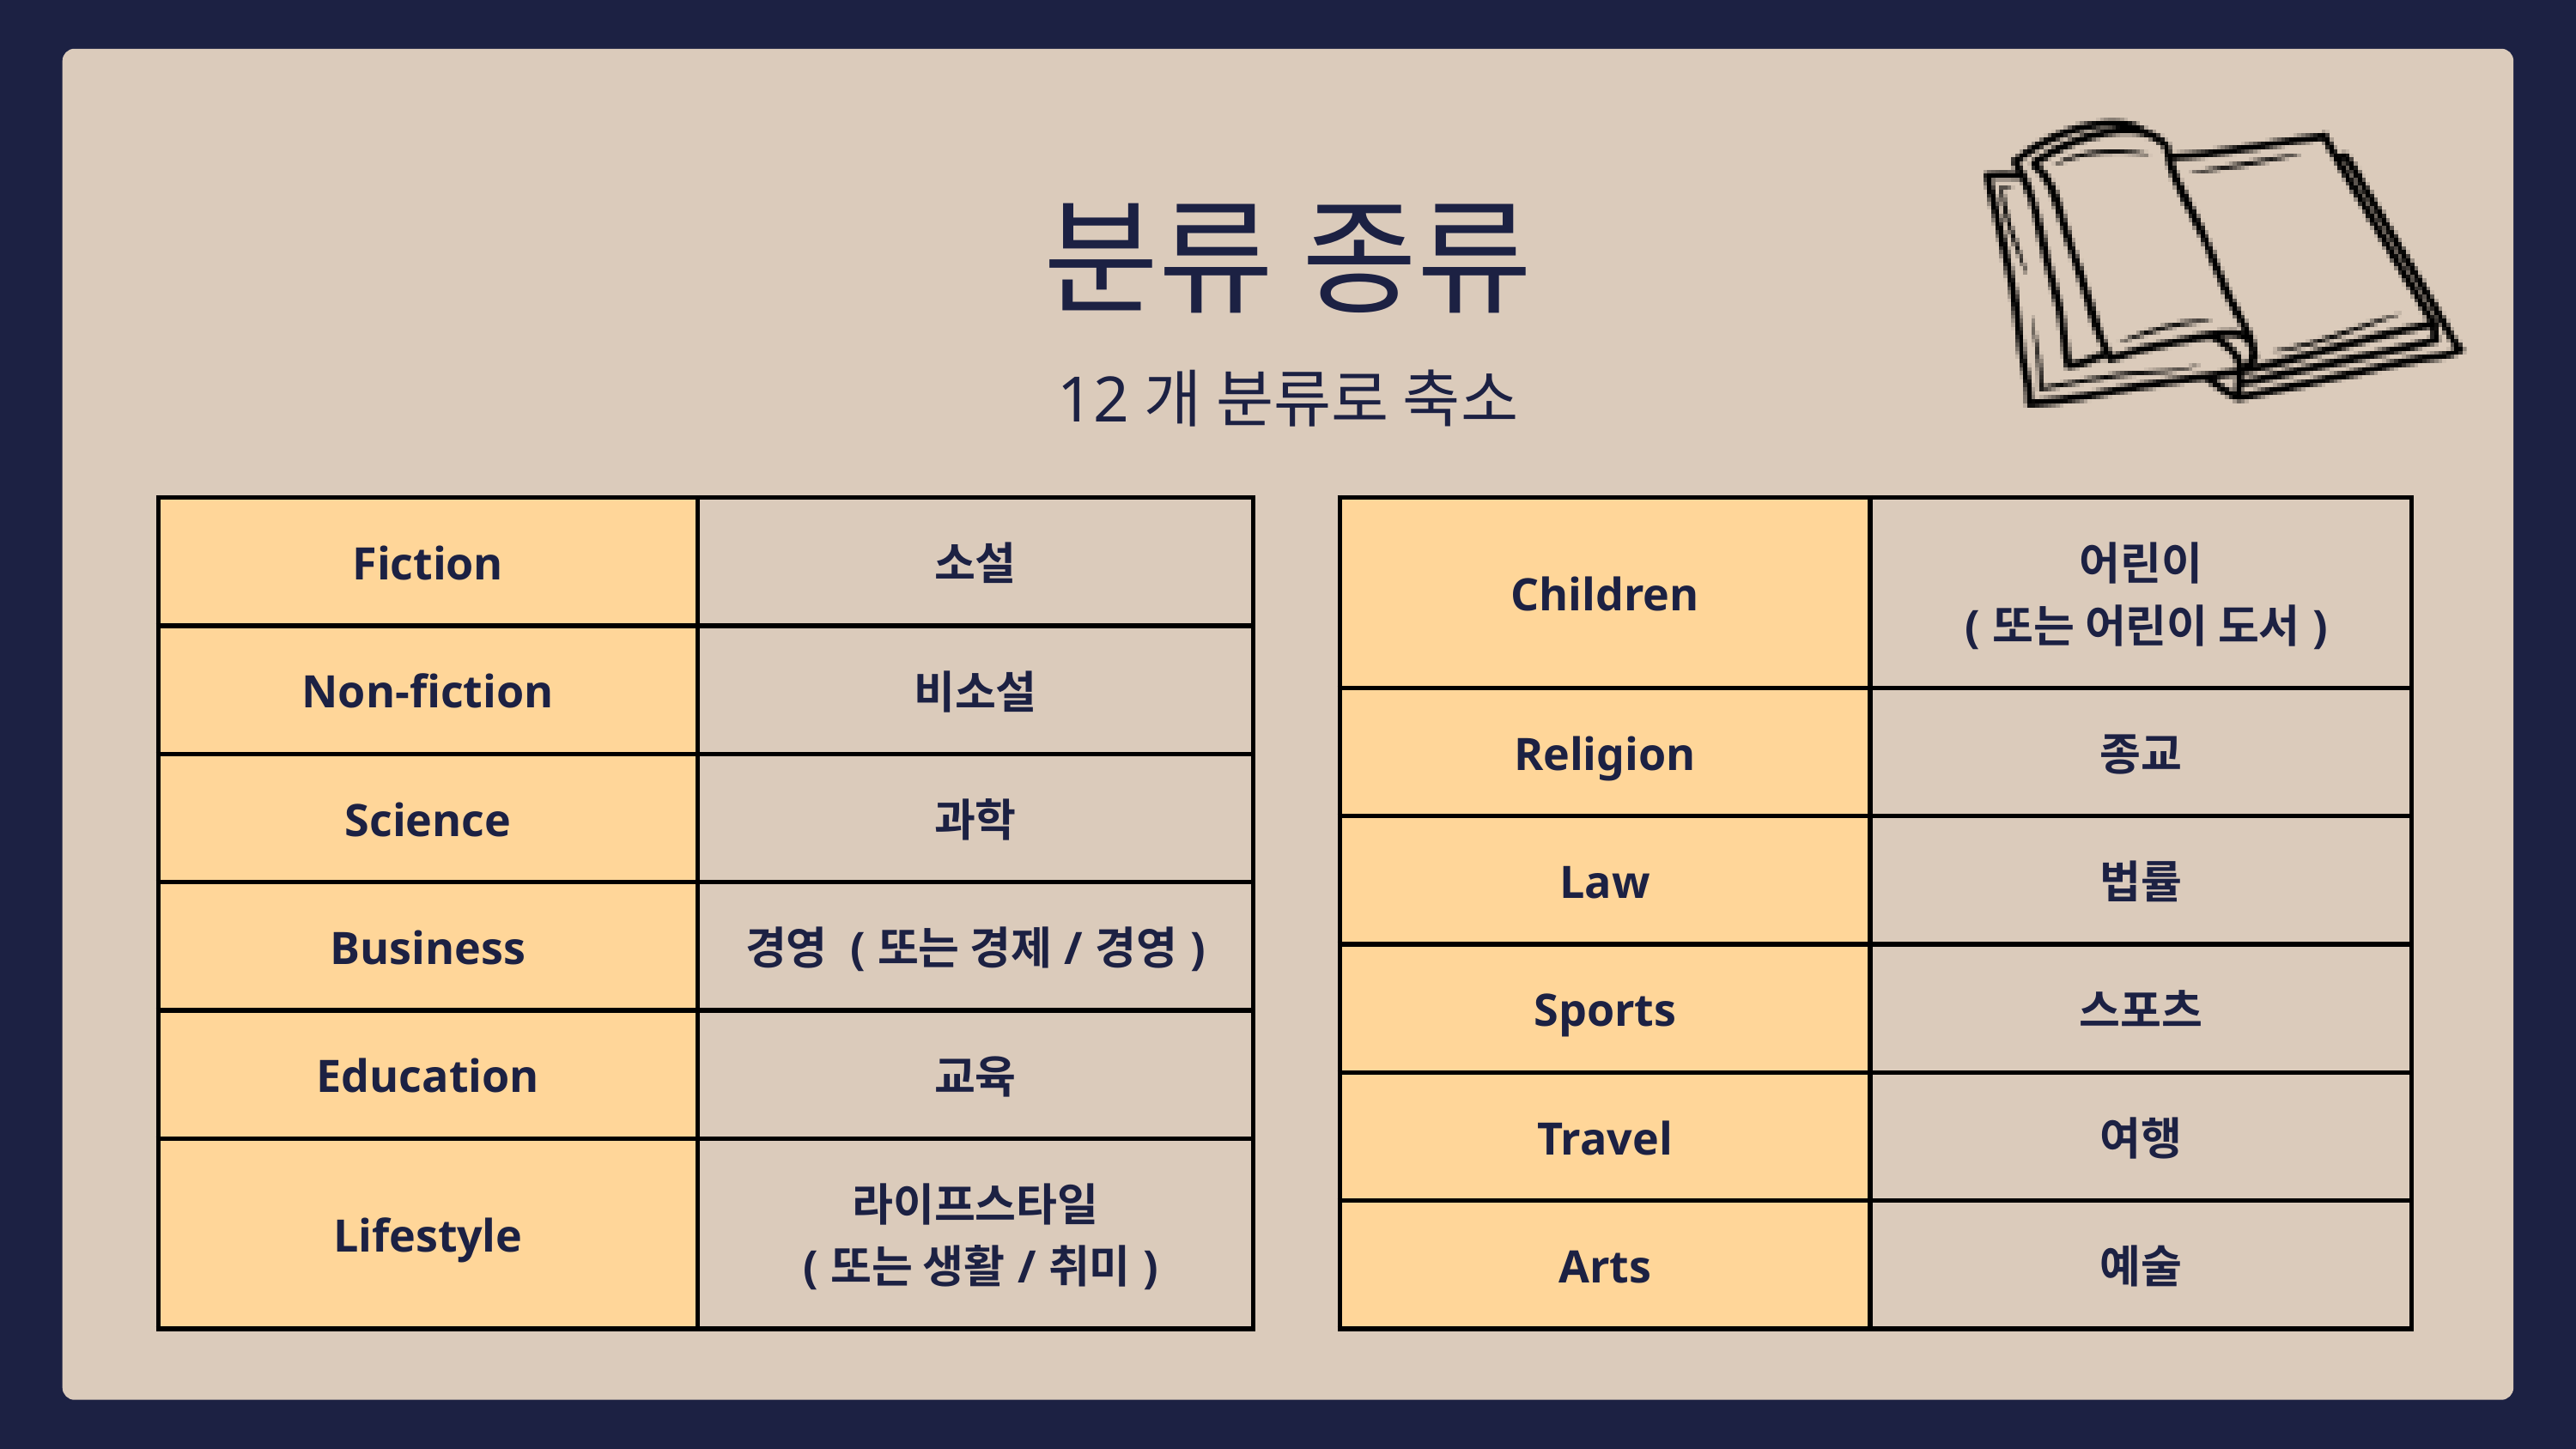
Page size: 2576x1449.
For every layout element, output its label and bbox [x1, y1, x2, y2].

text_box [62, 48, 2514, 1400]
